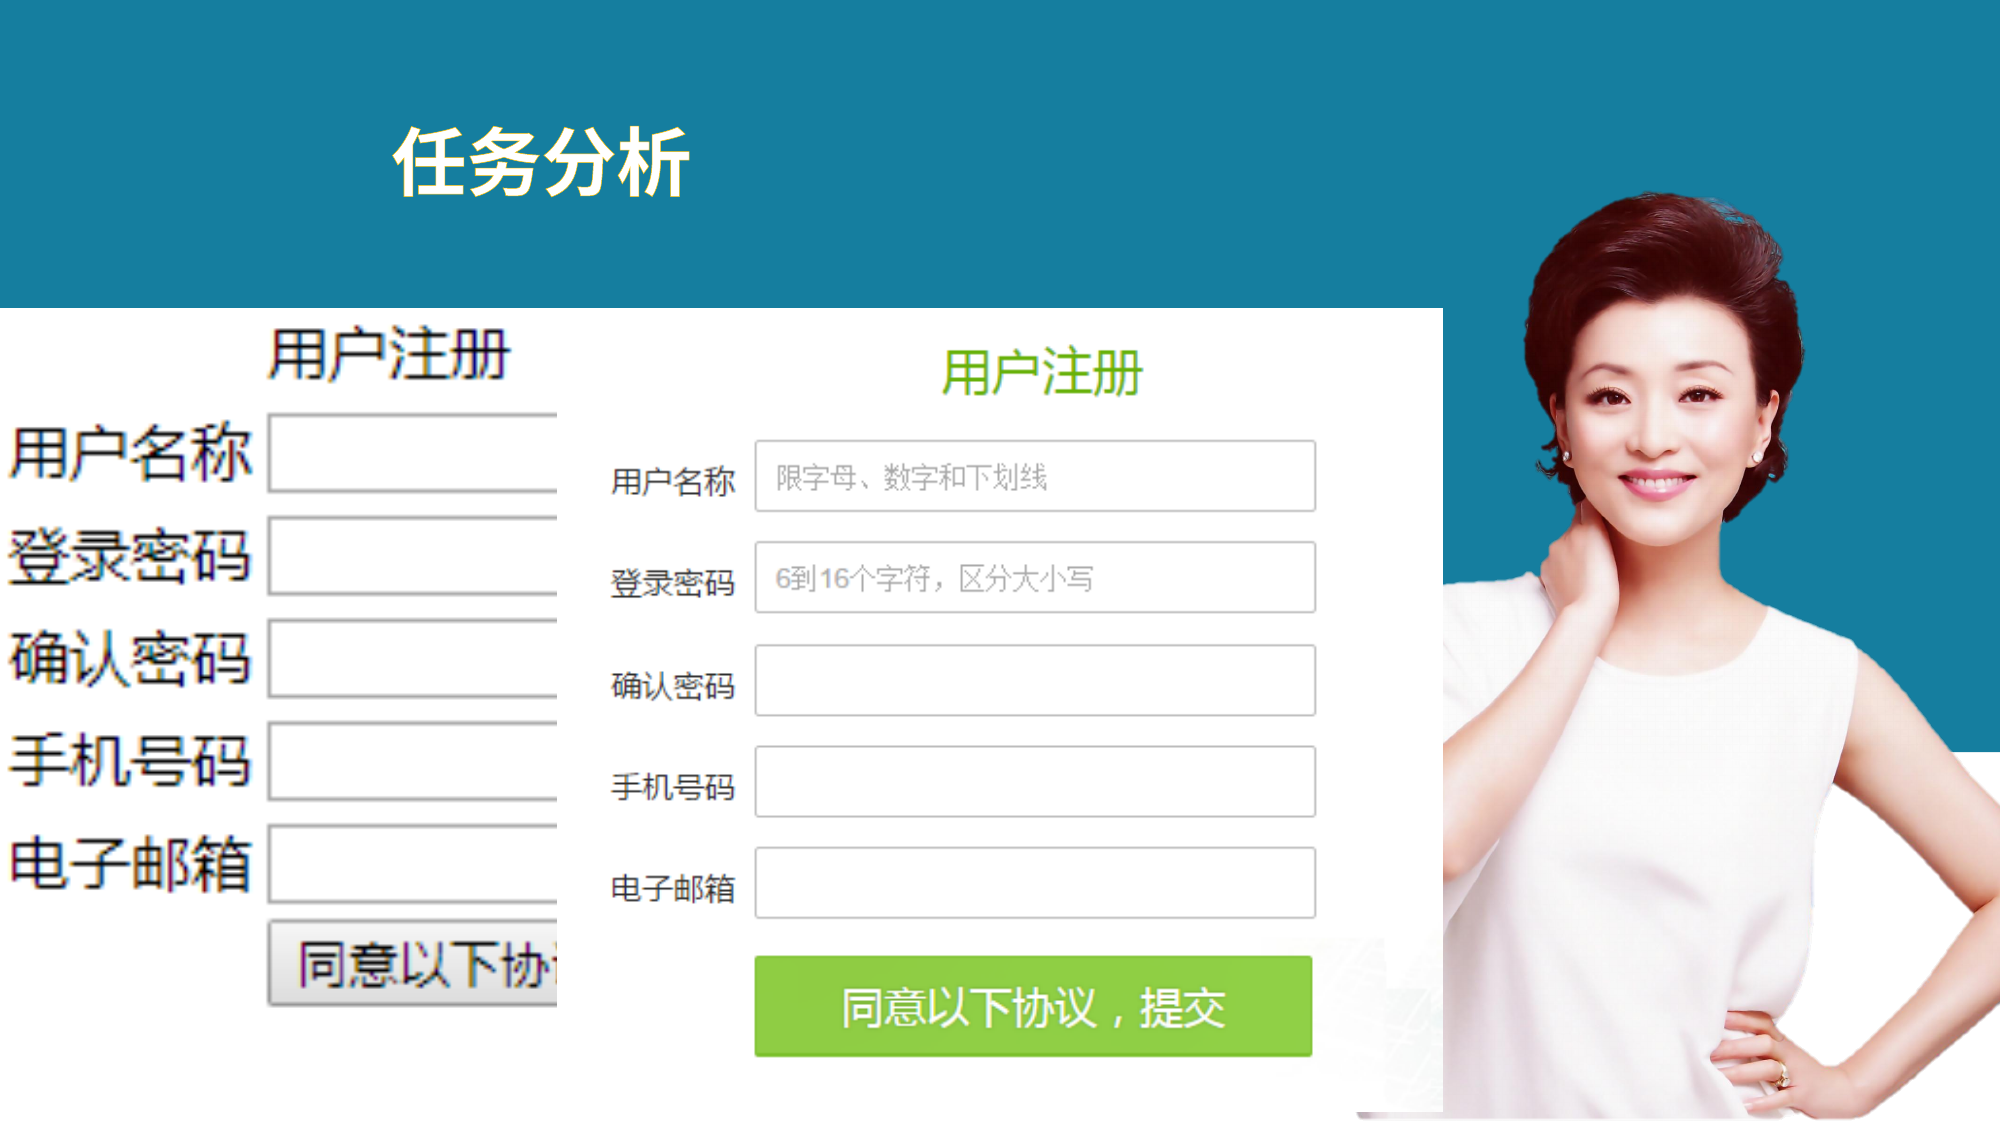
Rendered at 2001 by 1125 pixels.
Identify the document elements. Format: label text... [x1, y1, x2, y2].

text_box 任务分析 [186, 107, 896, 213]
picture [0, 0, 2000, 1125]
